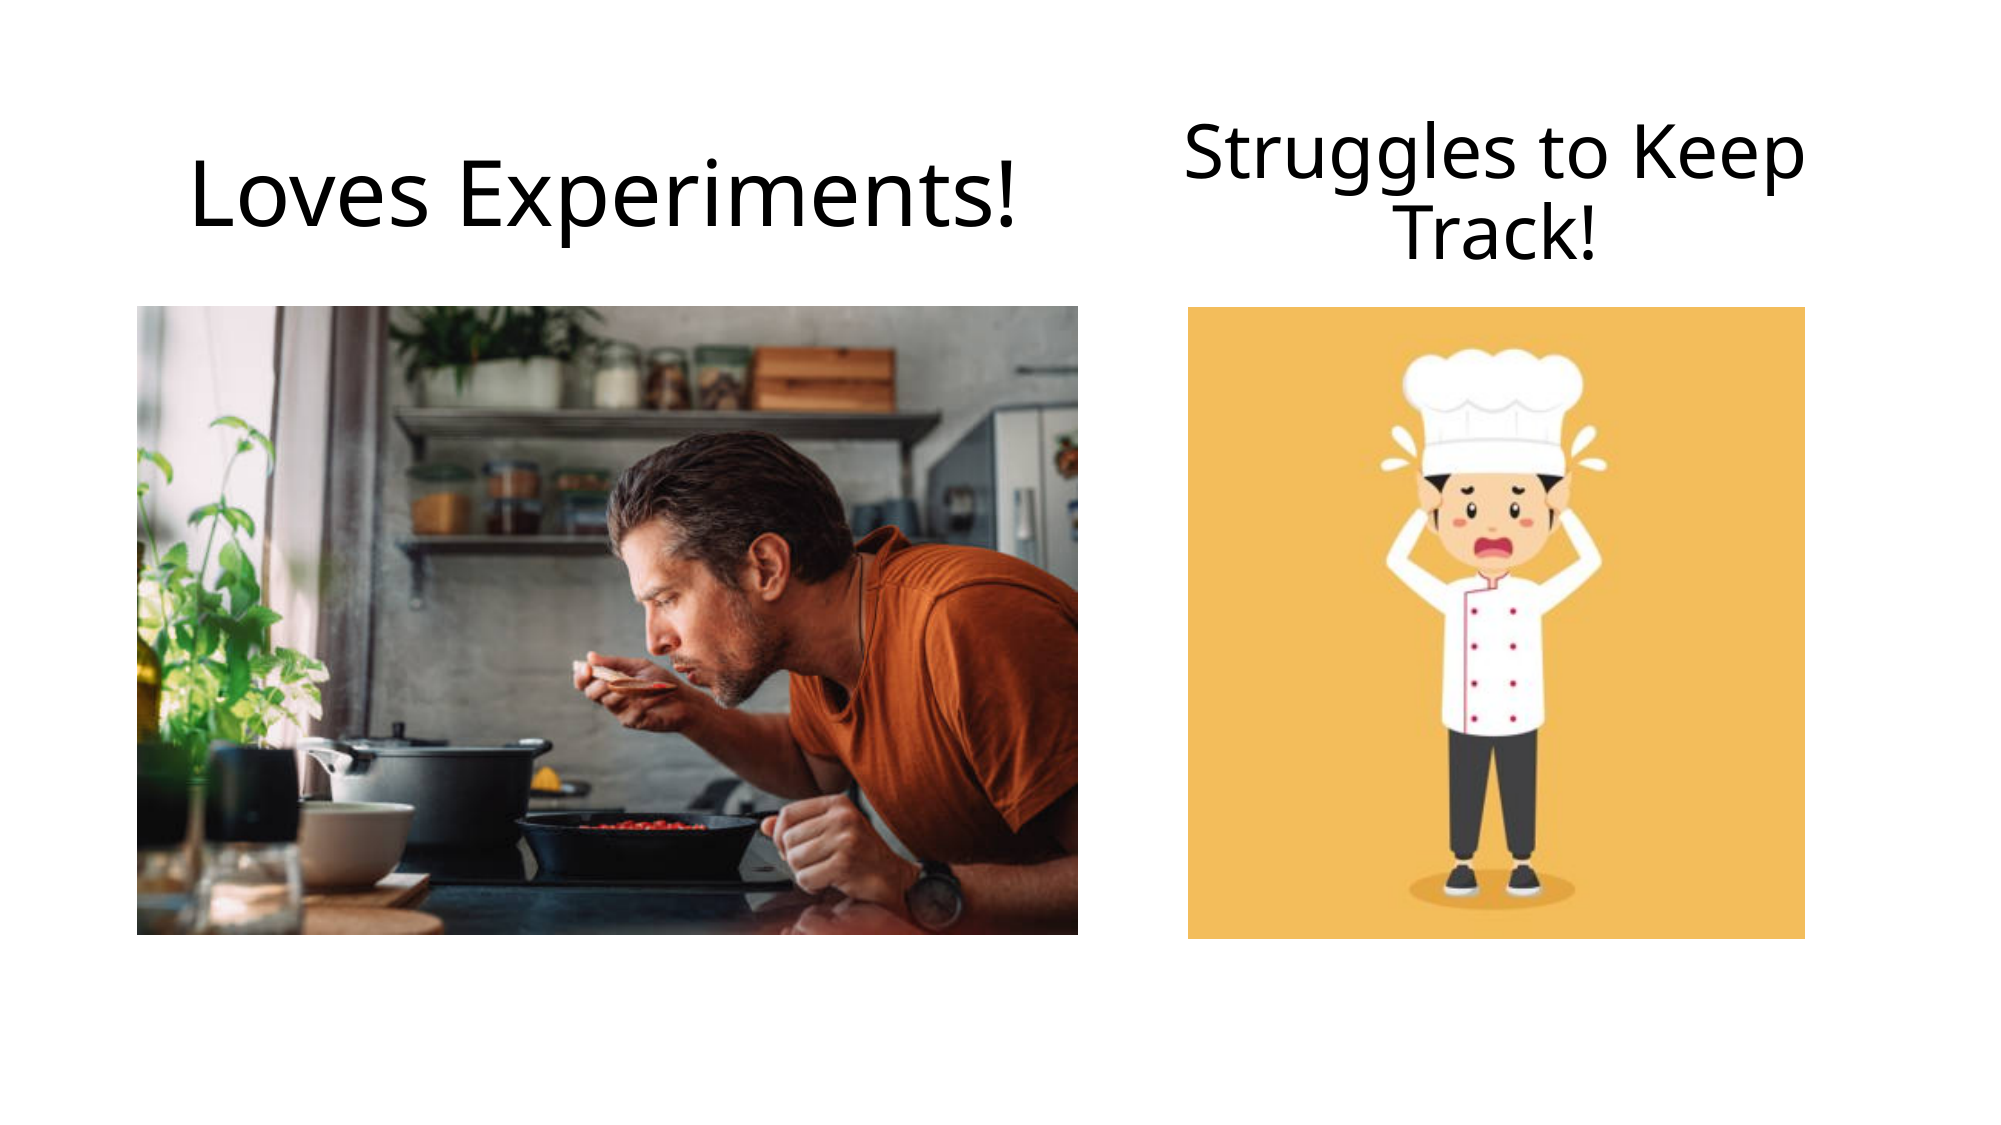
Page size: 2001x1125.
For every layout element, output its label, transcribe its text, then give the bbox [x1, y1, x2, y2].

picture [1188, 307, 1805, 940]
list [136, 305, 1079, 936]
text_box Struggles to Keep Track! [1116, 84, 1875, 306]
title Loves Experiments! [134, 85, 1075, 307]
